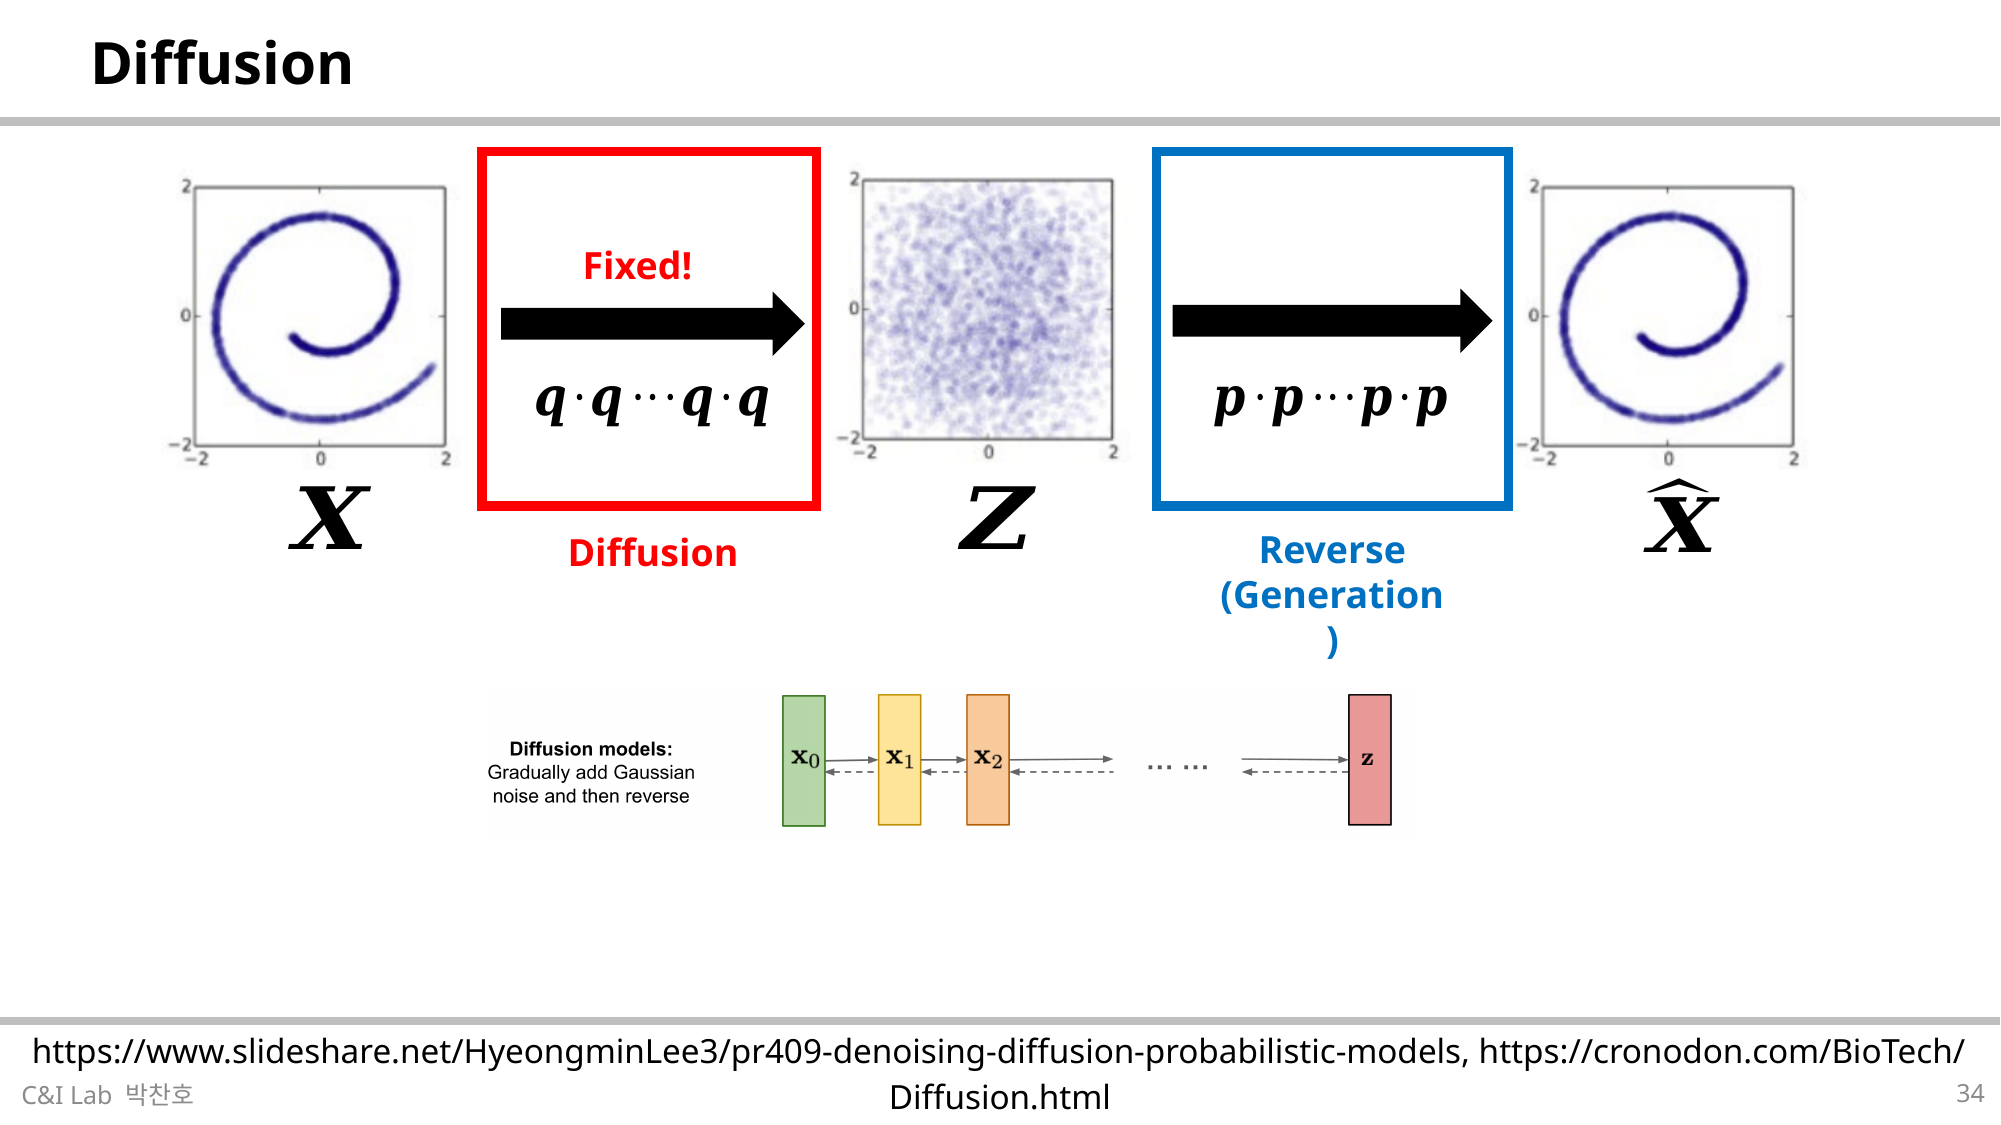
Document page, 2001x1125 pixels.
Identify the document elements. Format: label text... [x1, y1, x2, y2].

slide_number 34 [1890, 1065, 2000, 1125]
text_box [481, 151, 817, 507]
table_header Diffusion [0, 2, 2000, 117]
picture [156, 158, 482, 483]
picture [829, 148, 1148, 475]
picture [486, 684, 1425, 842]
text_box [1155, 151, 1509, 507]
text_box Diffusion [552, 522, 766, 582]
text_box Reverse (Generation) [1200, 518, 1465, 669]
footer C&I Lab 박찬호 [0, 1065, 216, 1125]
table_header https://www.slideshare.net/HyeongminLee3/pr409-denoising-diffusion-probabilistic-models, https://cronodon.com/BioTech/Diffusion.html [0, 1025, 2000, 1125]
picture [1503, 158, 1830, 483]
